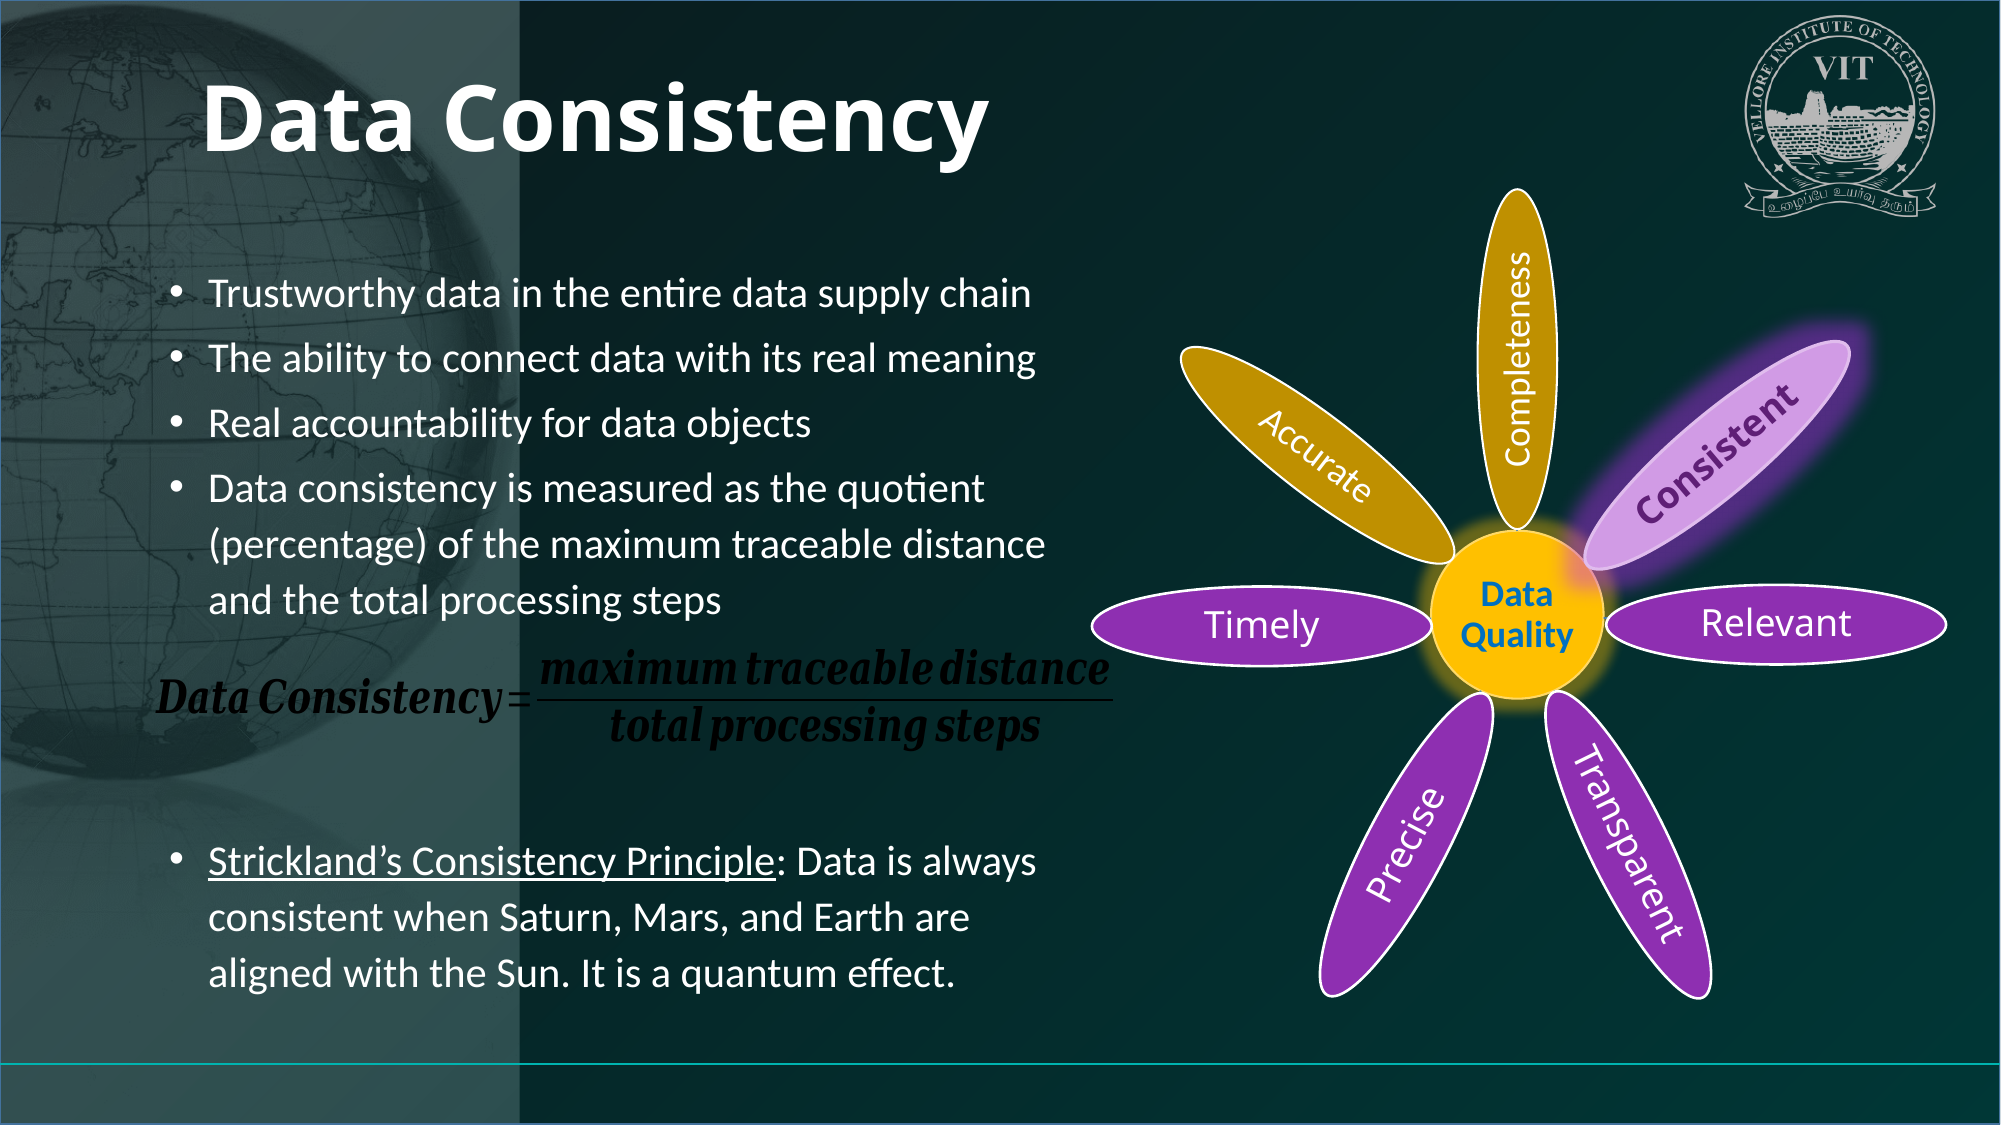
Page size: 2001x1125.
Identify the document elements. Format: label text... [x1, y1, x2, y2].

list Trustworthy data in the entire data supply chain The ability to connect data with its real meaning Real accountability for data objects Data consistency is measured as the quotient (percentage) of the maximum traceable distance and the total processing steps Strickland’s Consistency Principle: Data is always consistent when Saturn, Mars, and Earth are aligned with the Sun. It is a quantum effect. [154, 252, 1108, 1005]
title Data Consistency [184, 0, 1804, 243]
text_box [1034, 271, 2000, 933]
